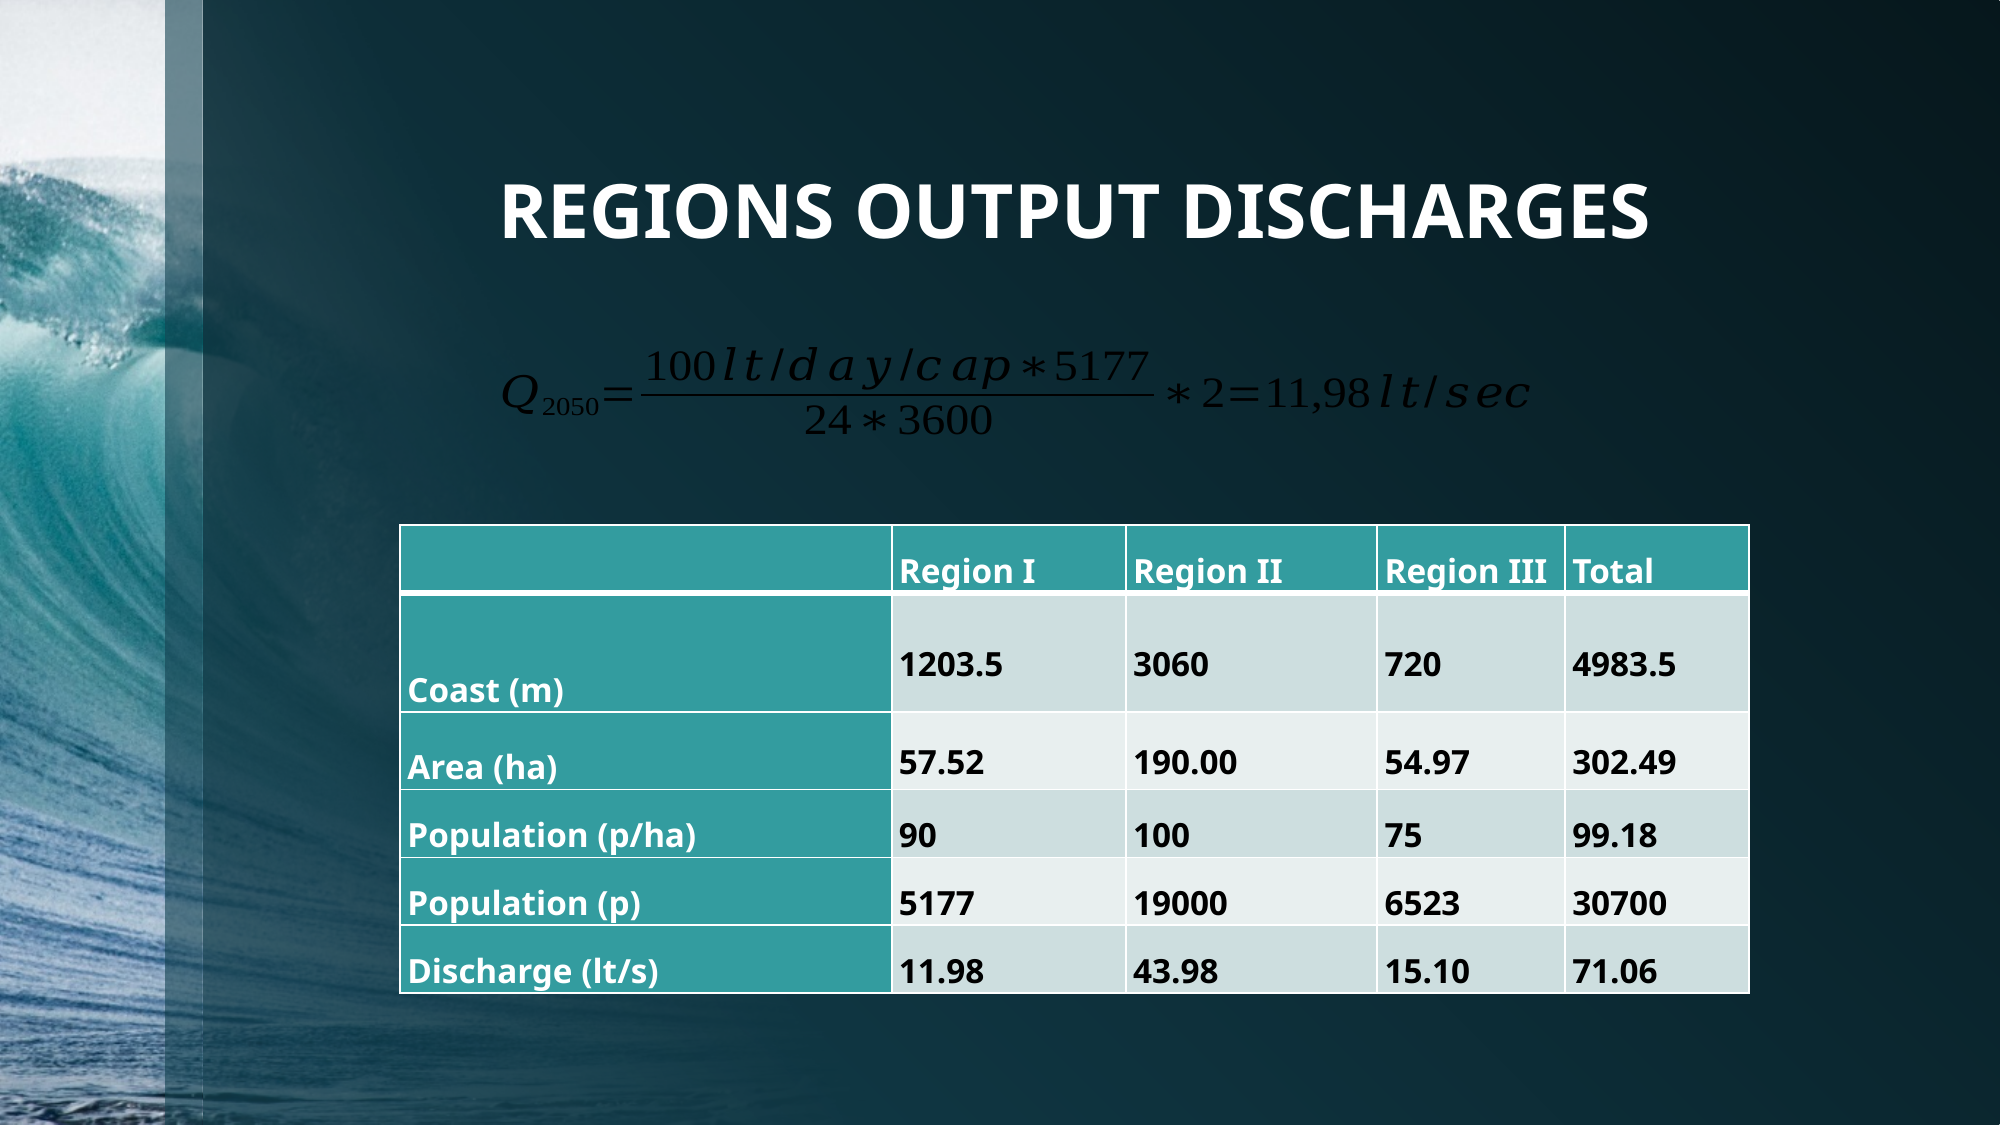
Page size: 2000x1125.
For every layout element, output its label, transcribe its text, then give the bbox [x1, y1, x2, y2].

table_cell 3060 [1127, 596, 1376, 711]
table_cell 4983.5 [1566, 596, 1748, 711]
table_cell Population (p/ha) [401, 790, 891, 857]
table_header Total [1566, 526, 1748, 590]
table_cell 75 [1378, 790, 1564, 857]
table_header [401, 526, 891, 590]
table_header Region I [893, 526, 1125, 590]
table_cell 11.98 [893, 926, 1125, 992]
table_cell 15.10 [1378, 926, 1564, 992]
table_cell 302.49 [1566, 713, 1748, 789]
table_cell Population (p) [401, 858, 891, 924]
table_header Region II [1127, 526, 1376, 590]
table_cell 71.06 [1566, 926, 1748, 992]
table_cell 99.18 [1566, 790, 1748, 857]
table_cell Discharge (lt/s) [401, 926, 891, 992]
table_cell 5177 [893, 858, 1125, 924]
table_cell 1203.5 [893, 596, 1125, 711]
table_cell 100 [1127, 790, 1376, 857]
table_cell 90 [893, 790, 1125, 857]
table_header Region III [1378, 526, 1564, 590]
table_cell 720 [1378, 596, 1564, 711]
table_cell 54.97 [1378, 713, 1564, 789]
title REGIONS OUTPUT DISCHARGES [324, 62, 1825, 263]
table_cell 6523 [1378, 858, 1564, 924]
table_cell Area (ha) [401, 713, 891, 789]
table_cell 57.52 [893, 713, 1125, 789]
table_cell 190.00 [1127, 713, 1376, 789]
table_cell 19000 [1127, 858, 1376, 924]
table_cell Coast (m) [401, 596, 891, 711]
table_cell 43.98 [1127, 926, 1376, 992]
picture [0, 0, 2000, 1125]
table_cell 30700 [1566, 858, 1748, 924]
